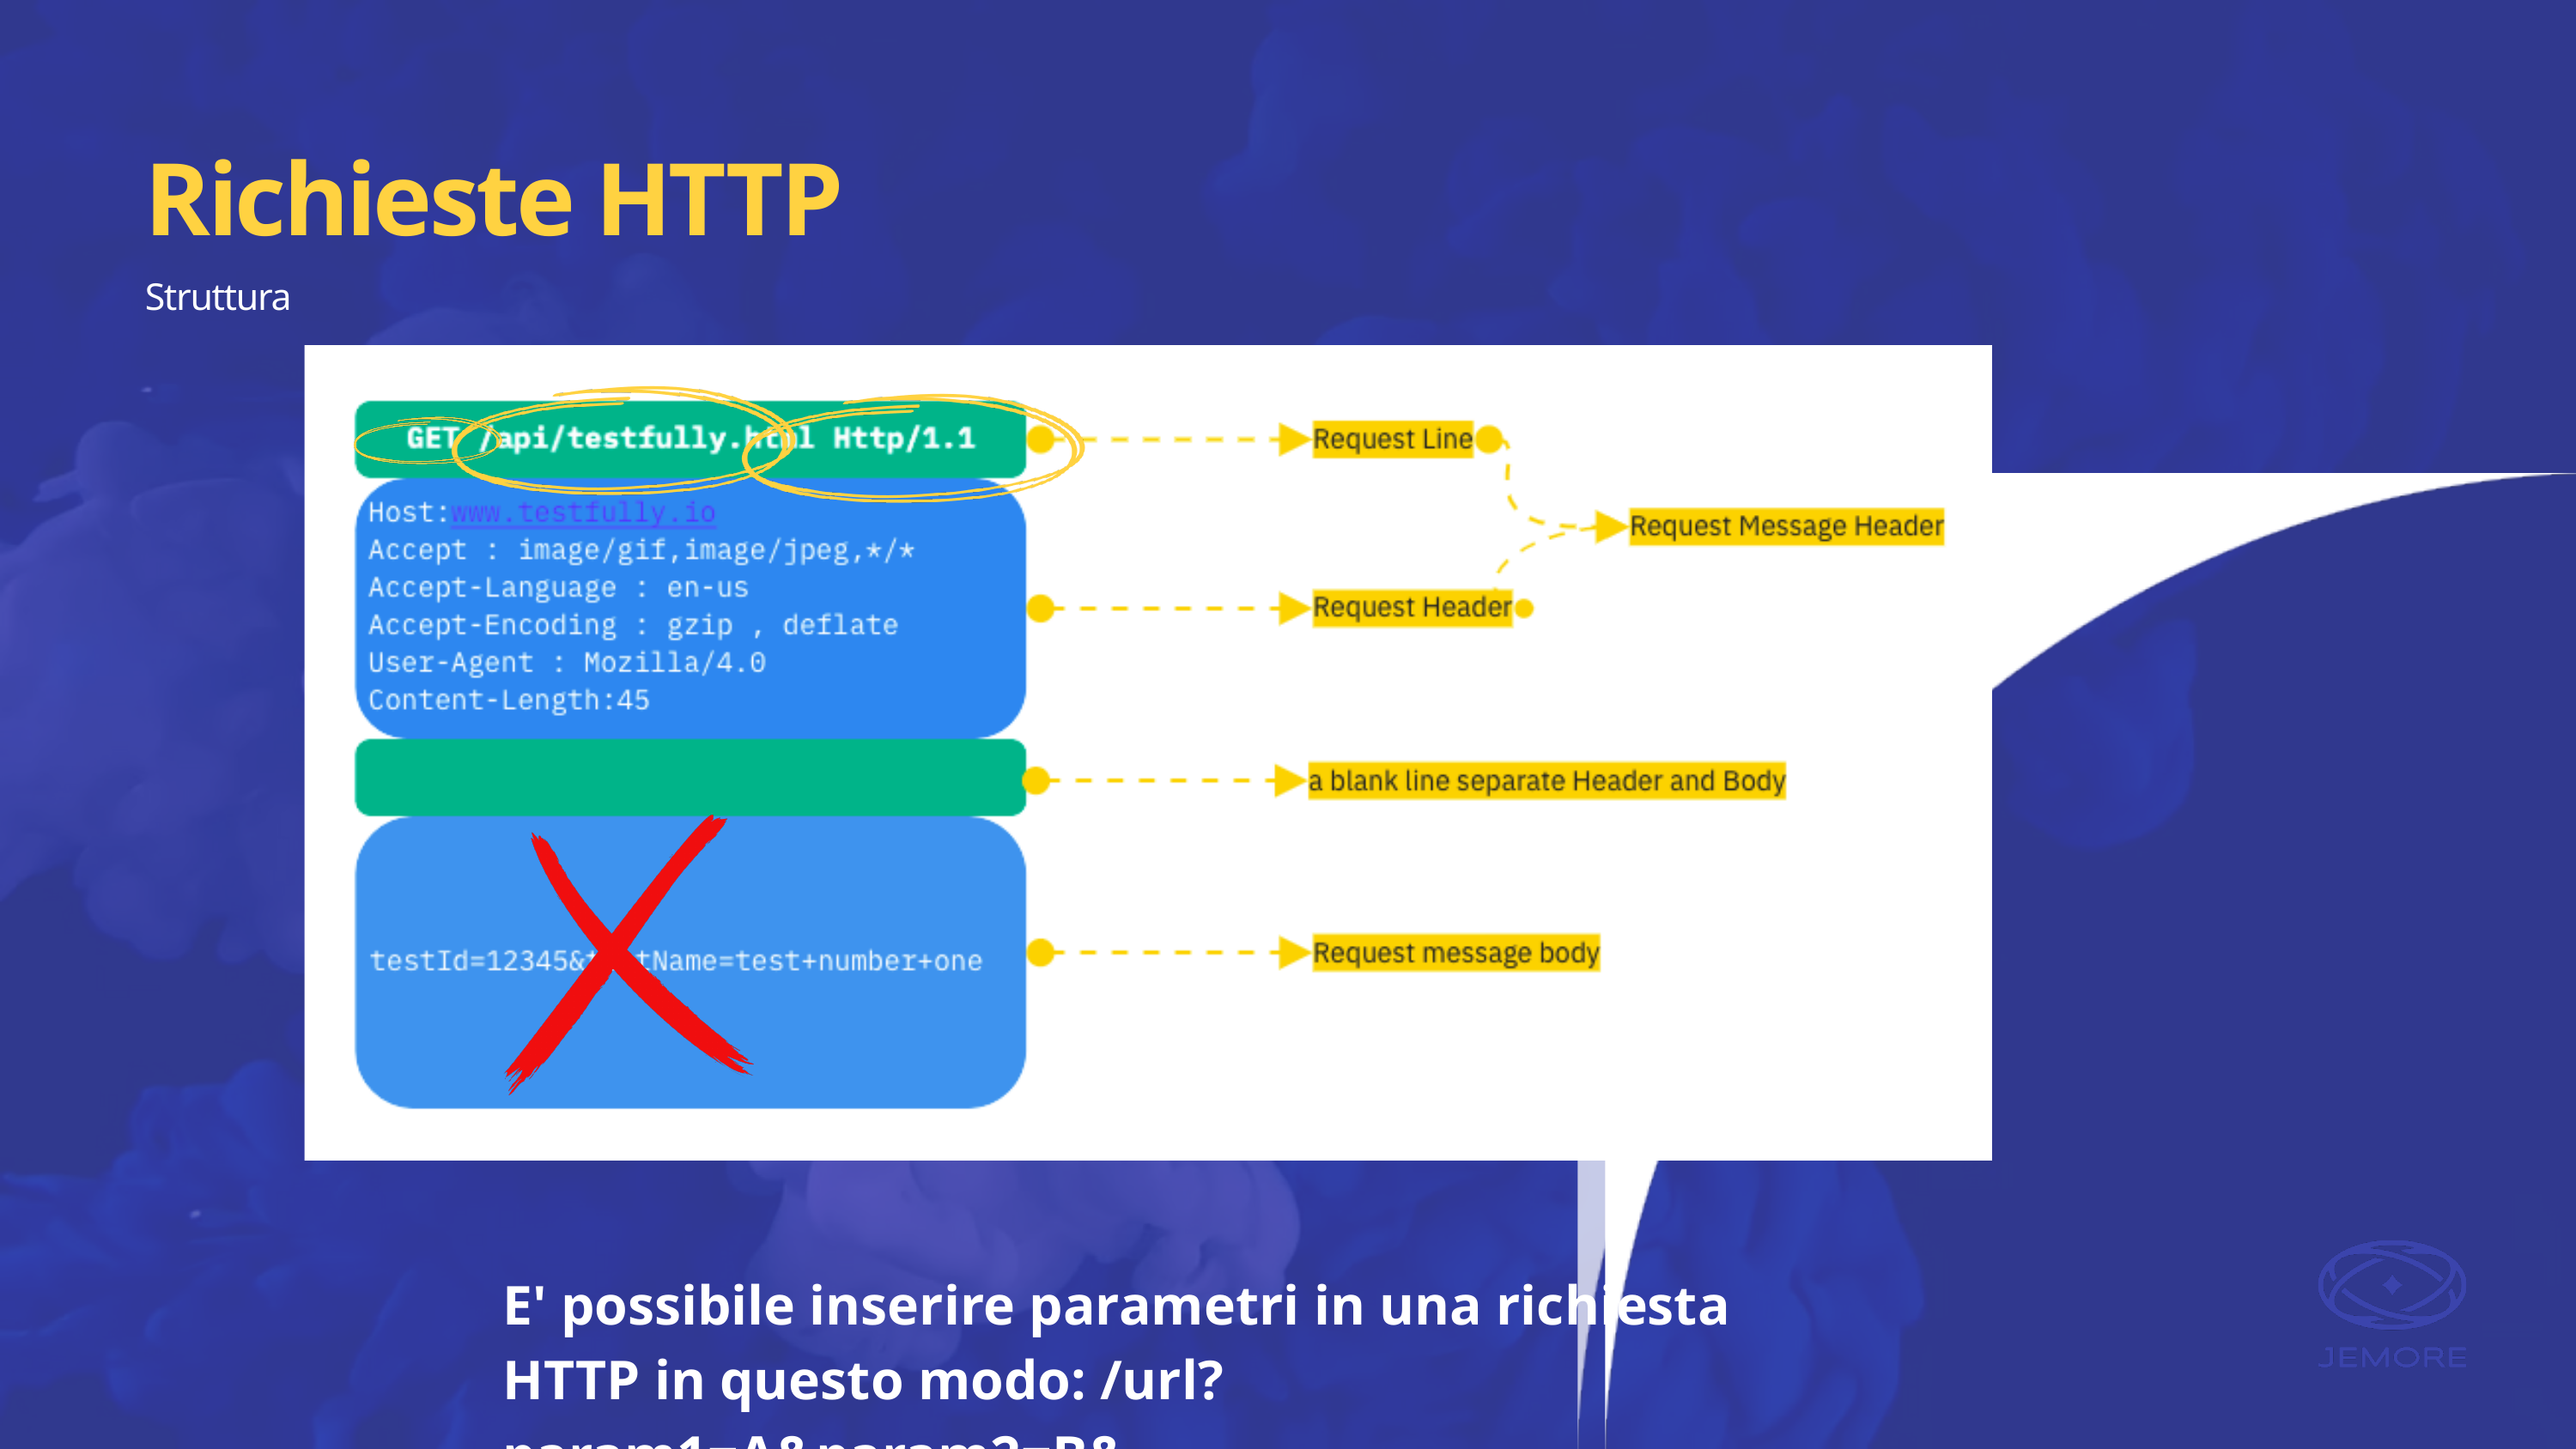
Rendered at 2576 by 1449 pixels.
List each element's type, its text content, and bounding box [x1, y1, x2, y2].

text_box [1577, 473, 2576, 1449]
text_box [502, 794, 756, 1096]
text_box E' possibile inserire parametri in una richiesta HTTP in questo modo: /url?param1=A&param2=B&... [502, 1260, 1573, 1449]
text_box [0, 0, 2576, 1449]
text_box [353, 416, 503, 464]
text_box [450, 385, 798, 495]
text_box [144, 141, 1206, 311]
text_box [304, 345, 1992, 1161]
text_box [740, 393, 1088, 503]
